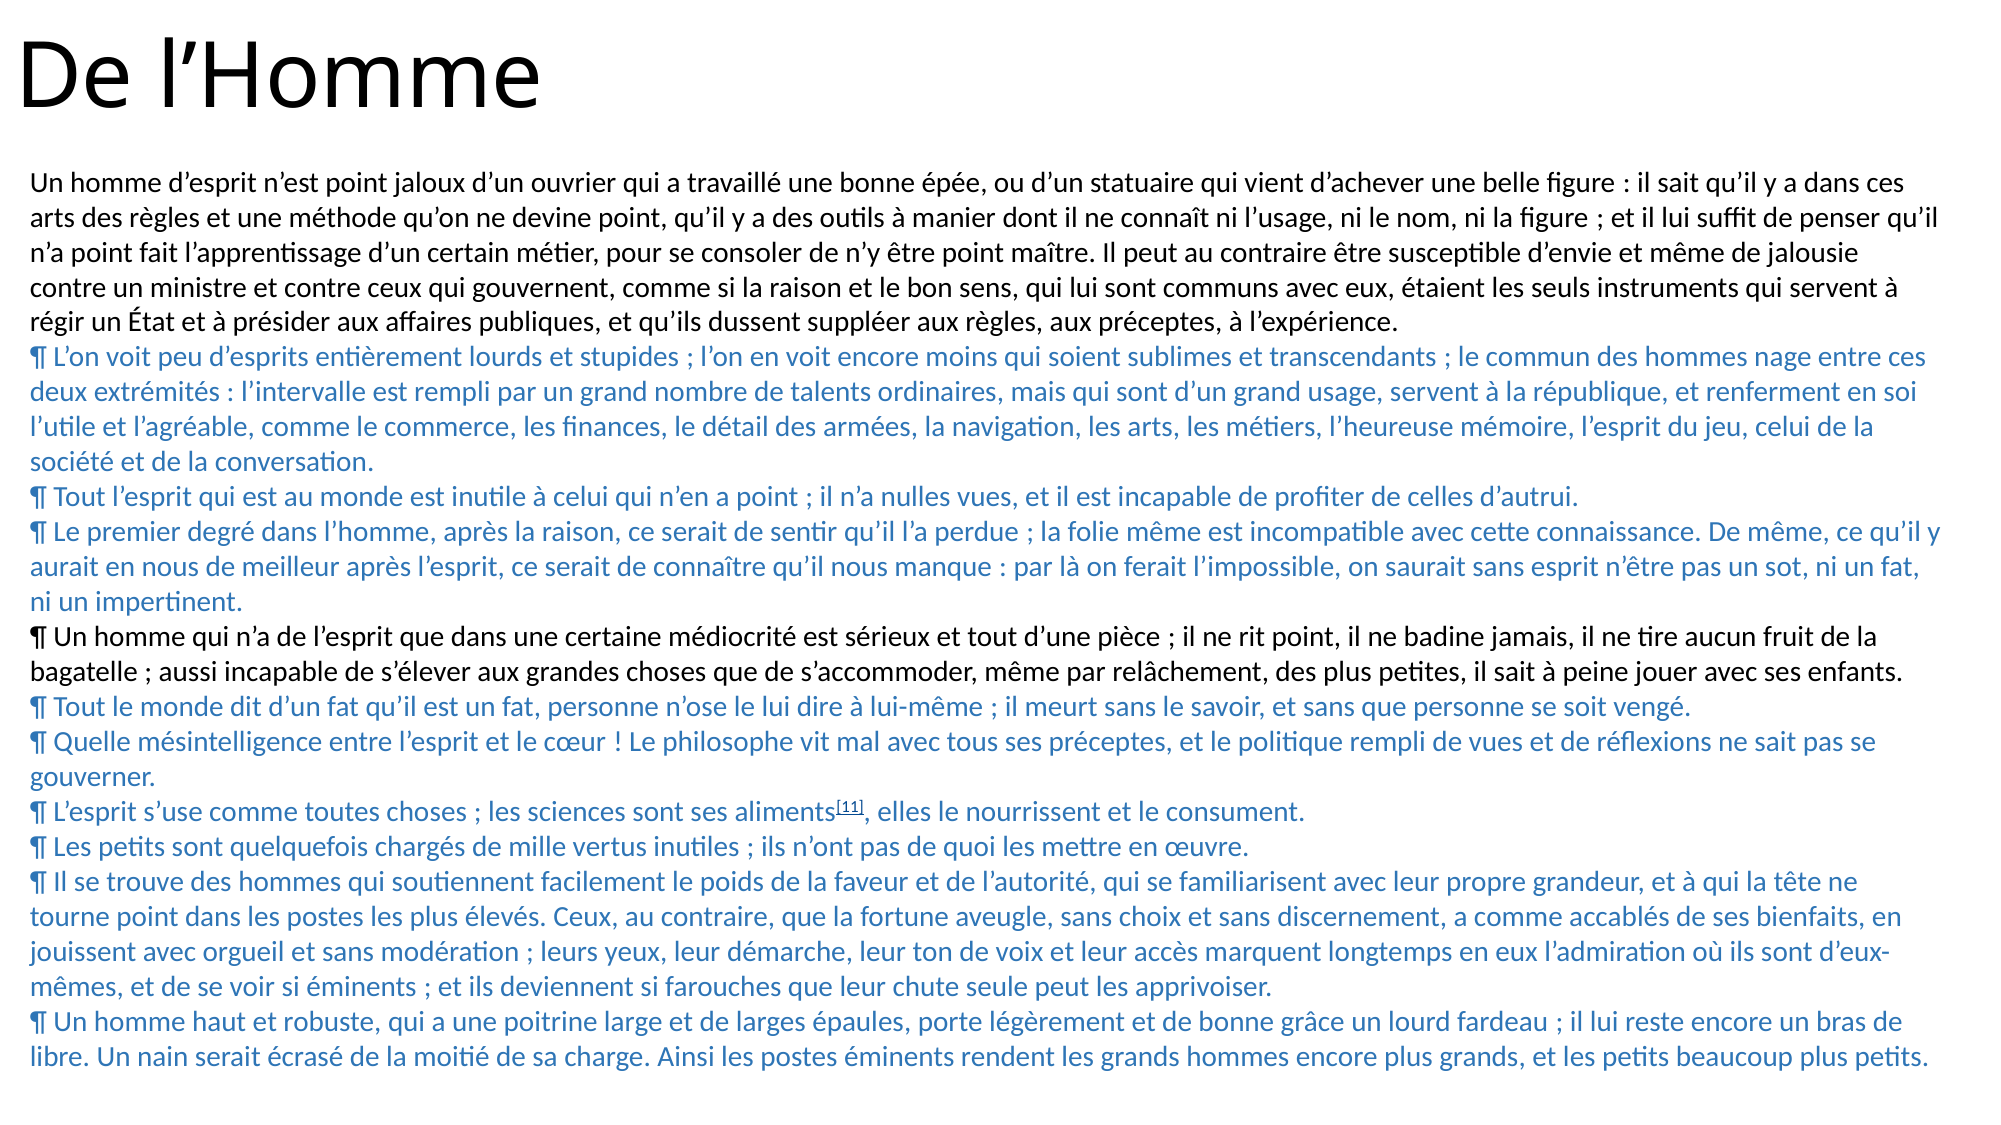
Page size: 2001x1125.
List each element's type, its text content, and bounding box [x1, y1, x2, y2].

title De l’Homme [0, 0, 2000, 156]
text_box Un homme d’esprit n’est point jaloux d’un ouvrier qui a travaillé une bonne épée, ou d’un statuaire qui vient d’achever une belle figure : il sait qu’il y a dans ces arts des règles et une méthode qu’on ne devine point, qu’il y a des outils à manier dont il ne connaît ni l’usage, ni le nom, ni la figure ; et il lui suffit de penser qu’il n’a point fait l’apprentissage d’un certain métier, pour se consoler de n’y être point maître. Il peut au contraire être susceptible d’envie et même de jalousie contre un ministre et contre ceux qui gouvernent, comme si la raison et le bon sens, qui lui sont communs avec eux, étaient les seuls instruments qui servent à régir un État et à présider aux affaires publiques, et qu’ils dussent suppléer aux règles, aux préceptes, à l’expérience. ¶ L’on voit peu d’esprits entièrement lourds et stupides ; l’on en voit encore moins qui soient sublimes et transcendants ; le commun des hommes nage entre ces deux extrémités : l’intervalle est rempli par un grand nombre de talents ordinaires, mais qui sont d’un grand usage, servent à la république, et renferment en soi l’utile et l’agréable, comme le commerce, les finances, le détail des armées, la navigation, les arts, les métiers, l’heureuse mémoire, l’esprit du jeu, celui de la société et de la conversation. ¶ Tout l’esprit qui est au monde est inutile à celui qui n’en a point ; il n’a nulles vues, et il est incapable de profiter de celles d’autrui. ¶ Le premier degré dans l’homme, après la raison, ce serait de sentir qu’il l’a perdue ; la folie même est incompatible avec cette connaissance. De même, ce qu’il y aurait en nous de meilleur après l’esprit, ce serait de connaître qu’il nous manque : par là on ferait l’impossible, on saurait sans esprit n’être pas un sot, ni un fat, ni un impertinent. ¶ Un homme qui n’a de l’esprit que dans une certaine médiocrité est sérieux et tout d’une pièce ; il ne rit point, il ne badine jamais, il ne tire aucun fruit de la bagatelle ; aussi incapable de s’élever aux grandes choses que de s’accommoder, même par relâchement, des plus petites, il sait à peine jouer avec ses enfants. ¶ Tout le monde dit d’un fat qu’il est un fat, personne n’ose le lui dire à lui-même ; il meurt sans le savoir, et sans que personne se soit vengé. ¶ Quelle mésintelligence entre l’esprit et le cœur ! Le philosophe vit mal avec tous ses préceptes, et le politique rempli de vues et de réflexions ne sait pas se gouverner. ¶ L’esprit s’use comme toutes choses ; les sciences sont ses aliments[11], elles le nourrissent et le consument. ¶ Les petits sont quelquefois chargés de mille vertus inutiles ; ils n’ont pas de quoi les mettre en œuvre. ¶ Il se trouve des hommes qui soutiennent facilement le poids de la faveur et de l’autorité, qui se familiarisent avec leur propre grandeur, et à qui la tête ne tourne point dans les postes les plus élevés. Ceux, au contraire, que la fortune aveugle, sans choix et sans discernement, a comme accablés de ses bienfaits, en jouissent avec orgueil et sans modération ; leurs yeux, leur démarche, leur ton de voix et leur accès marquent longtemps en eux l’admiration où ils sont d’eux-mêmes, et de se voir si éminents ; et ils deviennent si farouches que leur chute seule peut les apprivoiser. ¶ Un homme haut et robuste, qui a une poitrine large et de larges épaules, porte légèrement et de bonne grâce un lourd fardeau ; il lui reste encore un bras de libre. Un nain serait écrasé de la moitié de sa charge. Ainsi les postes éminents rendent les grands hommes encore plus grands, et les petits beaucoup plus petits. [15, 155, 1958, 1080]
